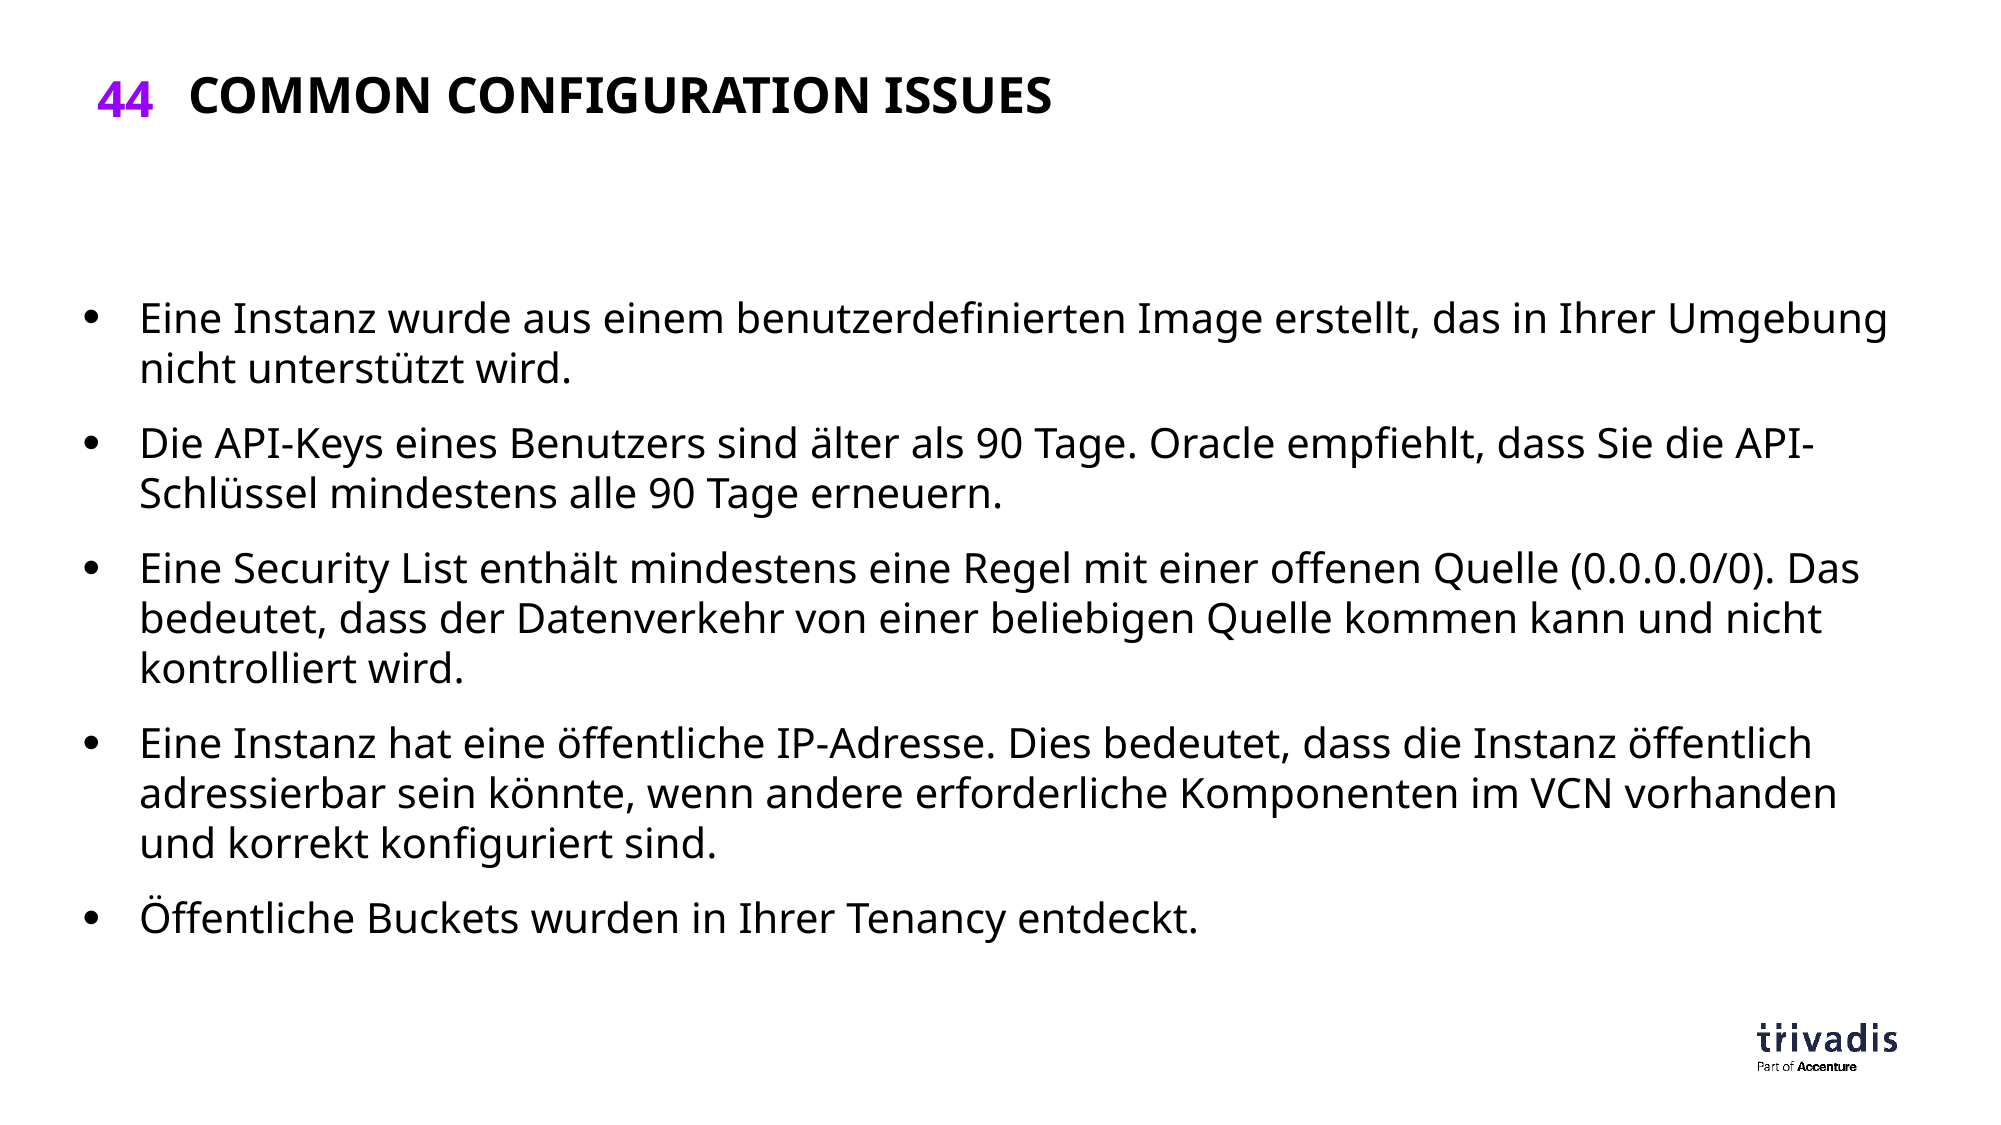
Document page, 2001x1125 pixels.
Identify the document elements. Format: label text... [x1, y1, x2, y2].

list Eine Instanz wurde aus einem benutzerdefinierten Image erstellt, das in Ihrer Umgebung nicht unterstützt wird. Die API-Keys eines Benutzers sind älter als 90 Tage. Oracle empfiehlt, dass Sie die API-Schlüssel mindestens alle 90 Tage erneuern. Eine Security List enthält mindestens eine Regel mit einer offenen Quelle (0.0.0.0/0). Das bedeutet, dass der Datenverkehr von einer beliebigen Quelle kommen kann und nicht kontrolliert wird. Eine Instanz hat eine öffentliche IP-Adresse. Dies bedeutet, dass die Instanz öffentlich adressierbar sein könnte, wenn andere erforderliche Komponenten im VCN vorhanden und korrekt konfiguriert sind. Öffentliche Buckets wurden in Ihrer Tenancy entdeckt. [65, 284, 1933, 1062]
title Common configuration issues [170, 63, 1933, 136]
picture [1757, 1062, 1897, 1071]
